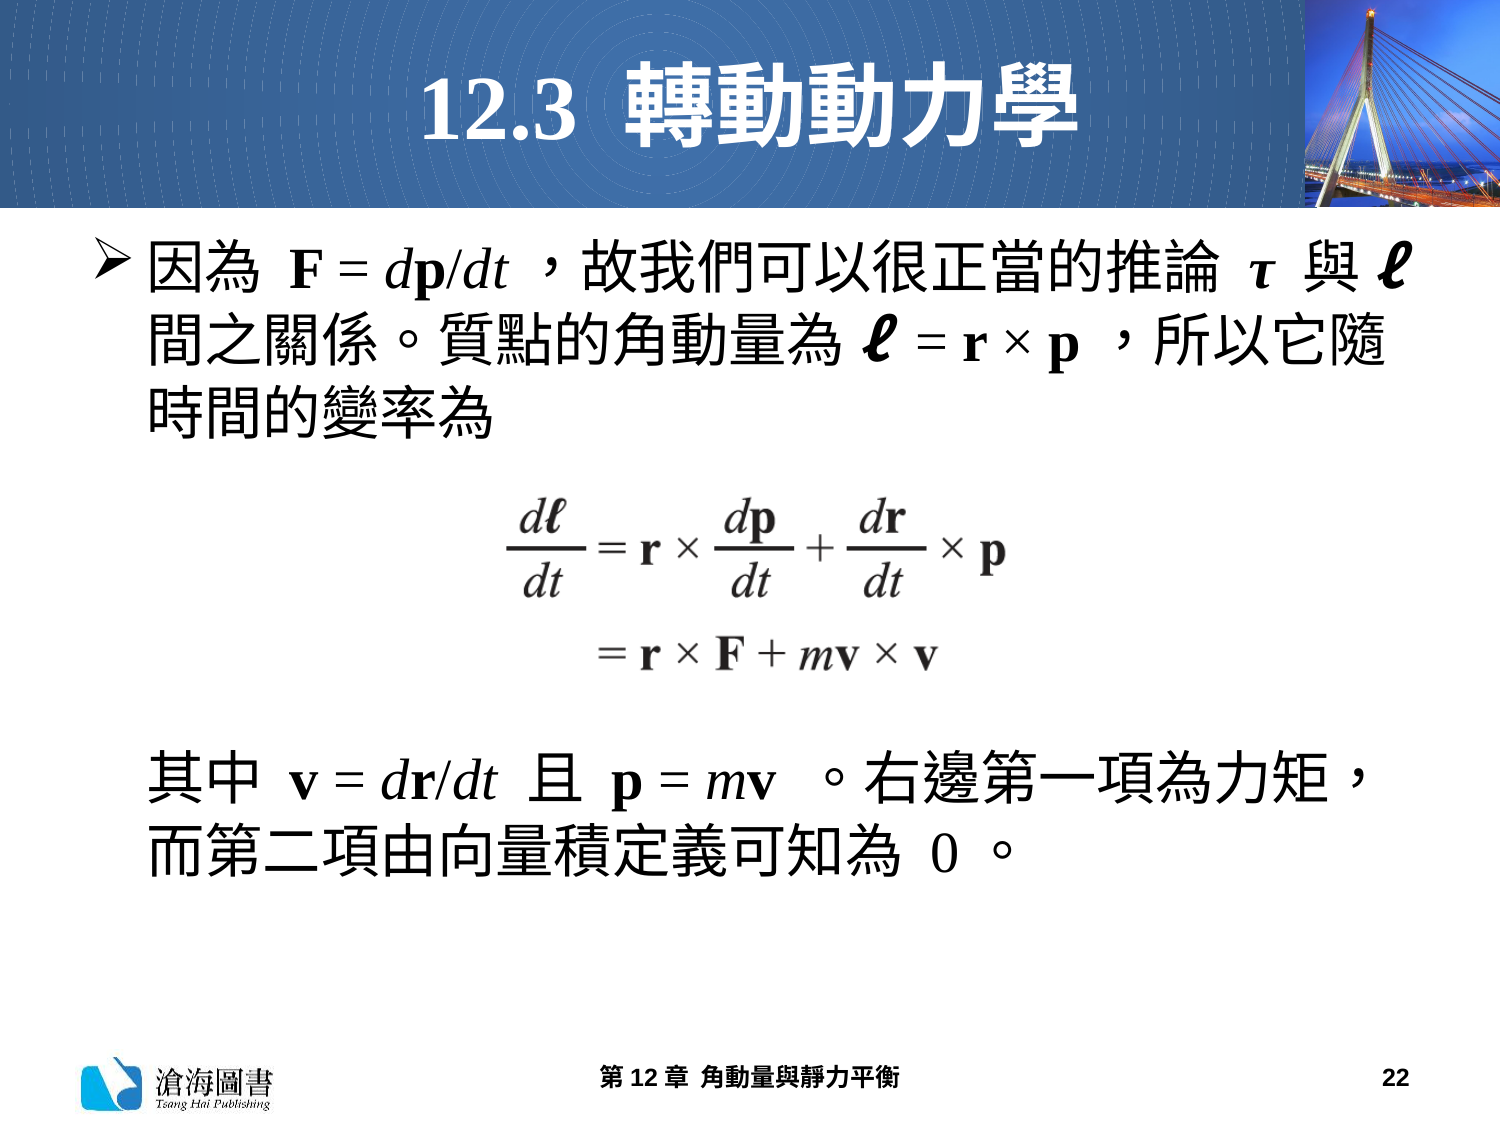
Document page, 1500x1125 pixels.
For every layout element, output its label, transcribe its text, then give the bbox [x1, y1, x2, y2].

title 12.3 轉動動力學 [75, 21, 1425, 185]
picture [75, 1049, 274, 1118]
list 因為 F = dp/dt，故我們可以很正當的推論 τ 與 ℓ 間之關係。質點的角動量為 ℓ = r × p，所以它隨時間的變率為 其中 v = dr/dt 且 p = mv 。右邊第一項為力矩，而第二項由向量積定義可知為 0。 [75, 219, 1425, 1043]
slide_number 22 [1074, 1046, 1425, 1107]
picture [489, 479, 1037, 684]
footer 第12章 角動量與靜力平衡 [512, 1046, 988, 1107]
picture [1305, 0, 1500, 207]
